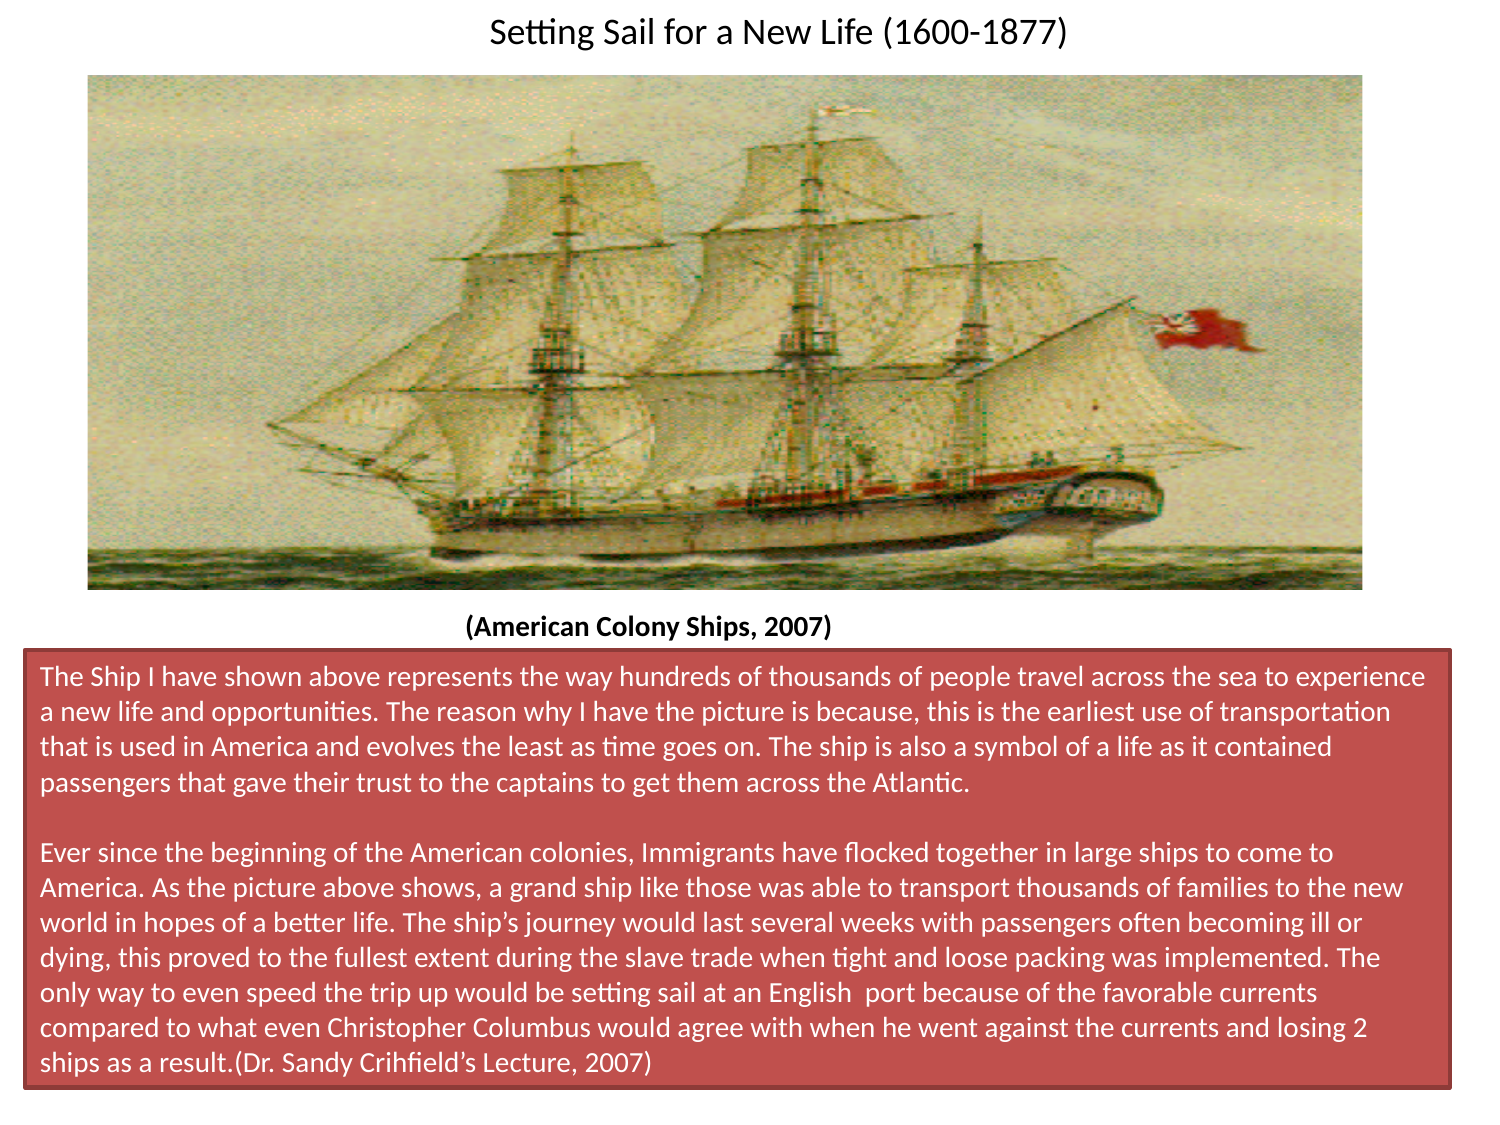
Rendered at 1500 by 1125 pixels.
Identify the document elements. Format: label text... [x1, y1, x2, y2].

title (American Colony Ships, 2007) [450, 600, 1013, 648]
text_box Setting Sail for a New Life (1600-1877) [474, 0, 1088, 60]
picture [87, 74, 1363, 590]
list The Ship I have shown above represents the way hundreds of thousands of people travel across the sea to experience a new life and opportunities. The reason why I have the picture is because, this is the earliest use of transportation that is used in America and evolves the least as time goes on. The ship is also a symbol of a life as it contained passengers that gave their trust to the captains to get them across the Atlantic. Ever since the beginning of the American colonies, Immigrants have flocked together in large ships to come to America. As the picture above shows, a grand ship like those was able to transport thousands of families to the new world in hopes of a better life. The ship’s journey would last several weeks with passengers often becoming ill or dying, this proved to the fullest extent during the slave trade when tight and loose packing was implemented. The only way to even speed the trip up would be setting sail at an English port because of the favorable currents compared to what even Christopher Columbus would agree with when he went against the currents and losing 2 ships as a result.(Dr. Sandy Crihfield’s Lecture, 2007) [23, 648, 1452, 1090]
